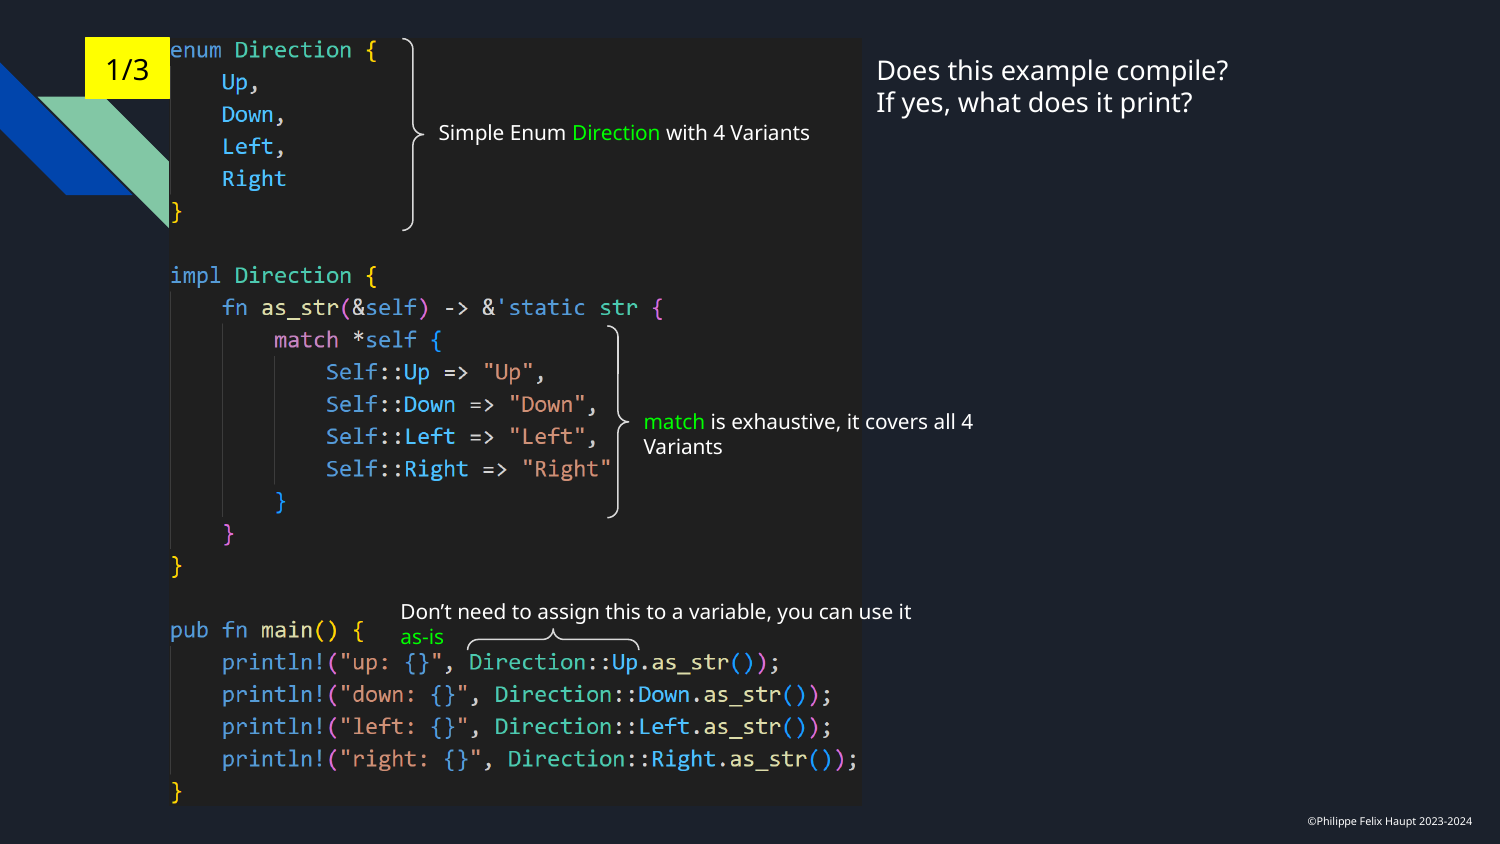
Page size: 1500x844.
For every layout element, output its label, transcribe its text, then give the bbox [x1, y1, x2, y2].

text_box match is exhaustive, it covers all 4 Variants [866, 394, 1063, 474]
text_box Don’t need to assign this to a variable, you can use it as-is [866, 583, 952, 664]
picture [169, 37, 862, 806]
text_box ©Philippe Felix Haupt 2023-2024 [1292, 801, 1500, 844]
text_box 1/3 [85, 38, 167, 99]
text_box Does this example compile? If yes, what does it print? [863, 38, 1285, 133]
